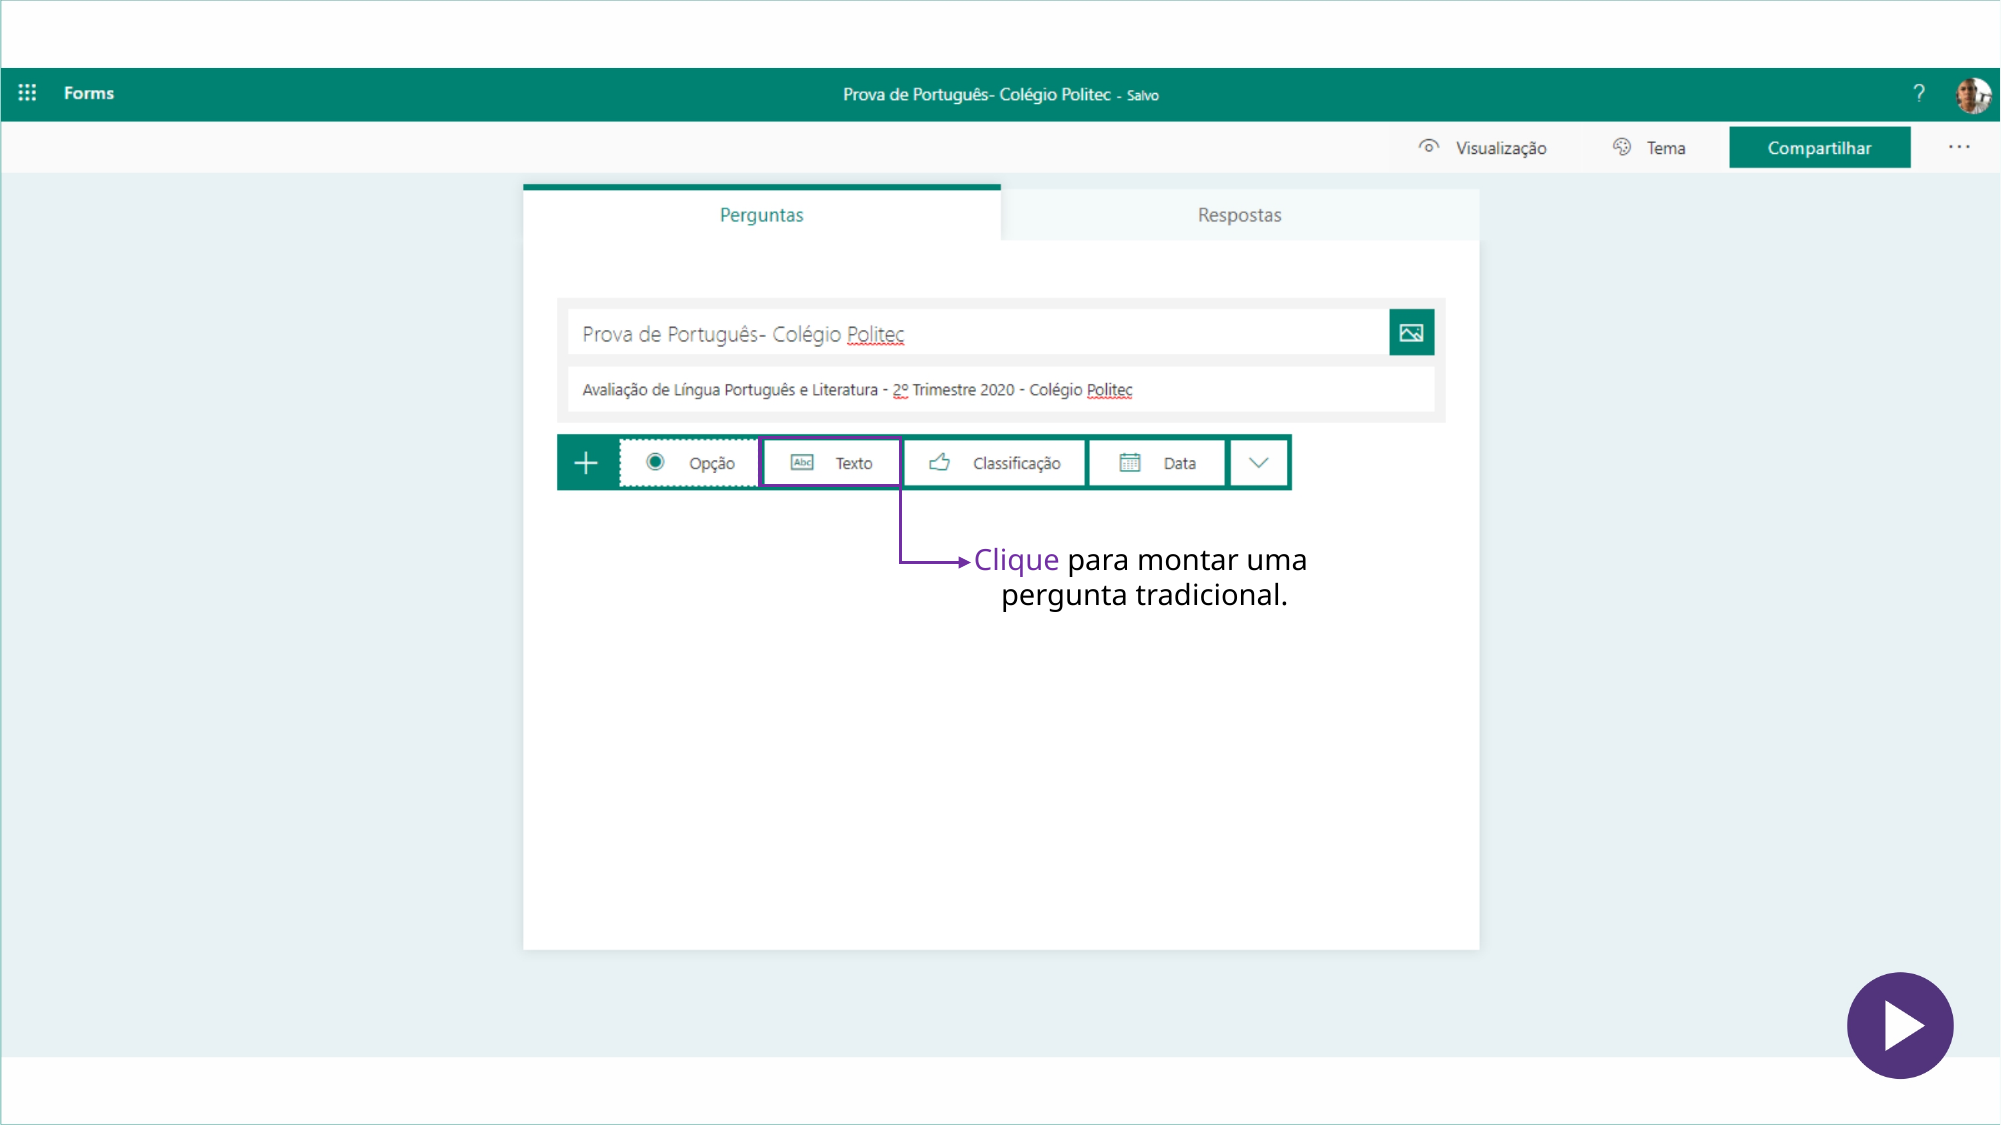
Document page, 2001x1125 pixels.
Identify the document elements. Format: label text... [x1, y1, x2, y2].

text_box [830, 485, 971, 563]
text_box [759, 436, 902, 486]
text_box Clique para montar uma pergunta tradicional. [959, 534, 1324, 619]
picture [0, 0, 2001, 1125]
